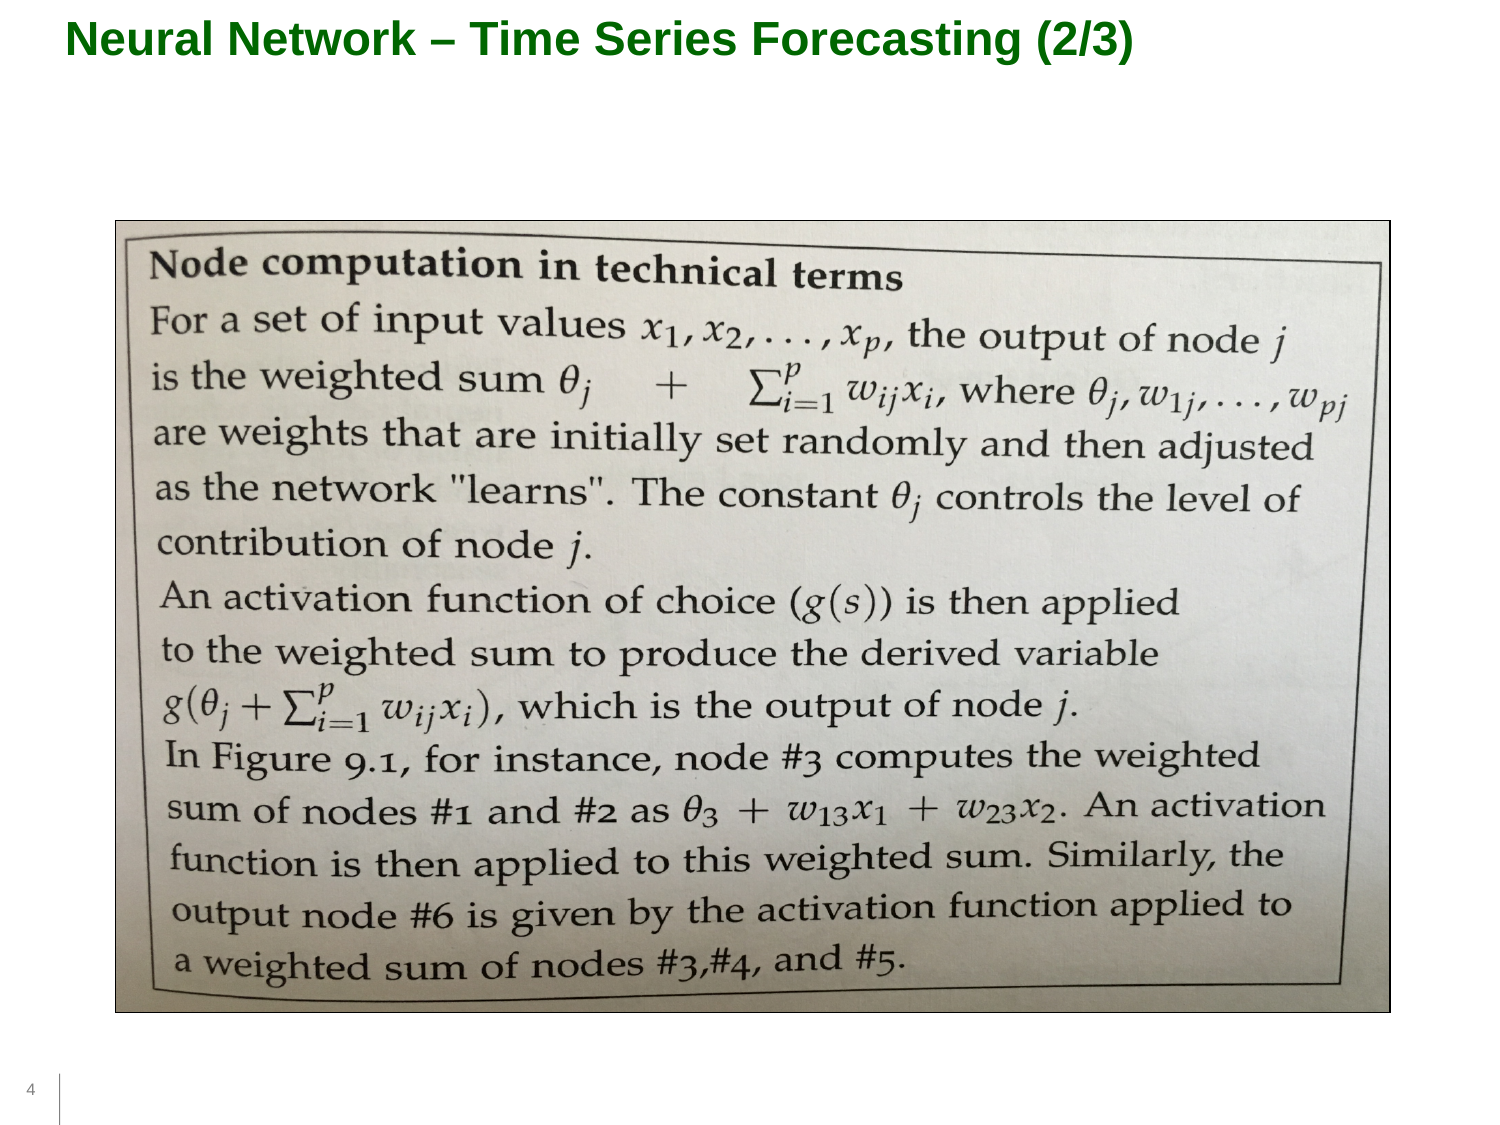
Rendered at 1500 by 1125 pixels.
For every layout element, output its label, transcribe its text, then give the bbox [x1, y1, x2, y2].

title Neural Network – Time Series Forecasting (2/3) [50, 0, 1450, 163]
picture [115, 221, 1390, 1012]
